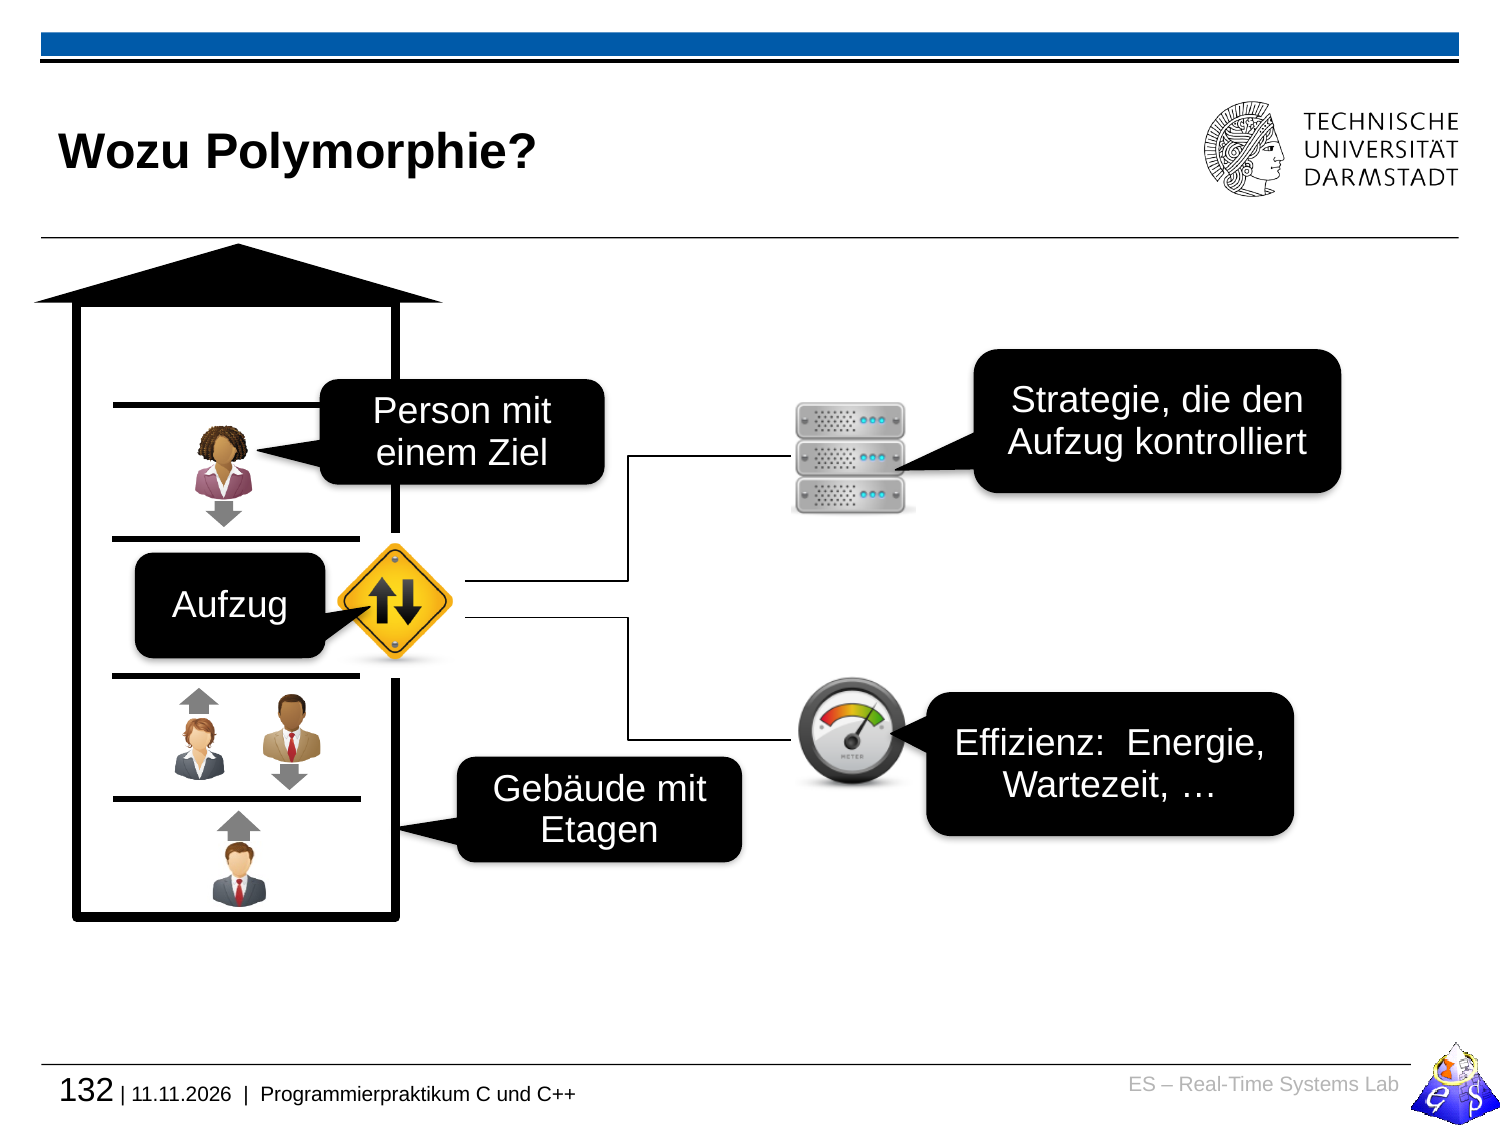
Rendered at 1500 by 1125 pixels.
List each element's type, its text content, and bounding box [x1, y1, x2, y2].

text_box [194, 422, 258, 528]
picture [795, 671, 914, 798]
text_box [119, 679, 396, 685]
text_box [464, 617, 792, 740]
title Wozu Polymorphie? [58, 80, 1187, 218]
text_box [76, 303, 396, 917]
text_box Strategie, die den Aufzug kontrolliert [921, 349, 1342, 494]
text_box Gebäude mit Etagen [393, 756, 743, 863]
picture [1411, 1041, 1500, 1125]
text_box [33, 243, 443, 303]
text_box [317, 542, 322, 557]
text_box Person mit einem Ziel [262, 379, 605, 485]
text_box Aufzug [134, 552, 319, 659]
text_box Effizienz: Energie, Wartezeit, … [918, 692, 1295, 837]
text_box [257, 691, 321, 791]
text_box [464, 455, 792, 582]
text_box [172, 687, 226, 782]
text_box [207, 810, 269, 909]
picture [1187, 84, 1483, 214]
picture [324, 533, 466, 678]
picture [791, 393, 916, 521]
